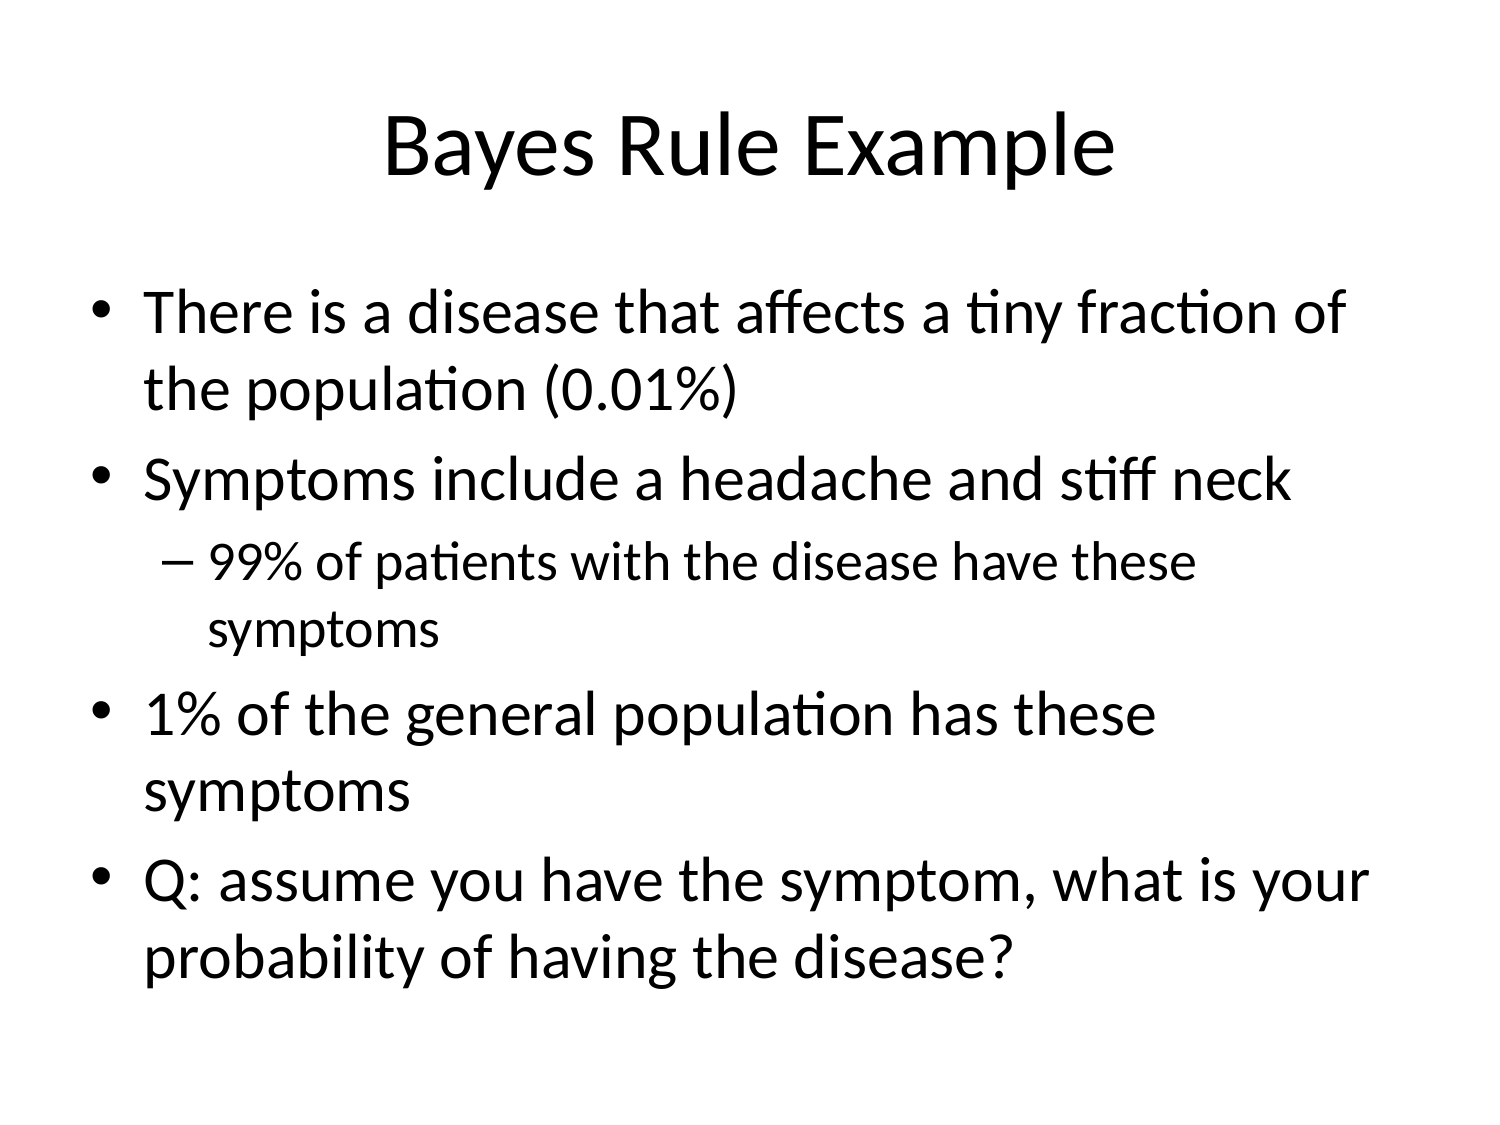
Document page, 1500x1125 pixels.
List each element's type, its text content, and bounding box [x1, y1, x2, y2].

title Bayes Rule Example [75, 45, 1425, 233]
list There is a disease that affects a tiny fraction of the population (0.01%) Symptoms include a headache and stiff neck 99% of patients with the disease have these symptoms 1% of the general population has these symptoms Q: assume you have the symptom, what is your probability of having the disease? [75, 262, 1425, 1005]
